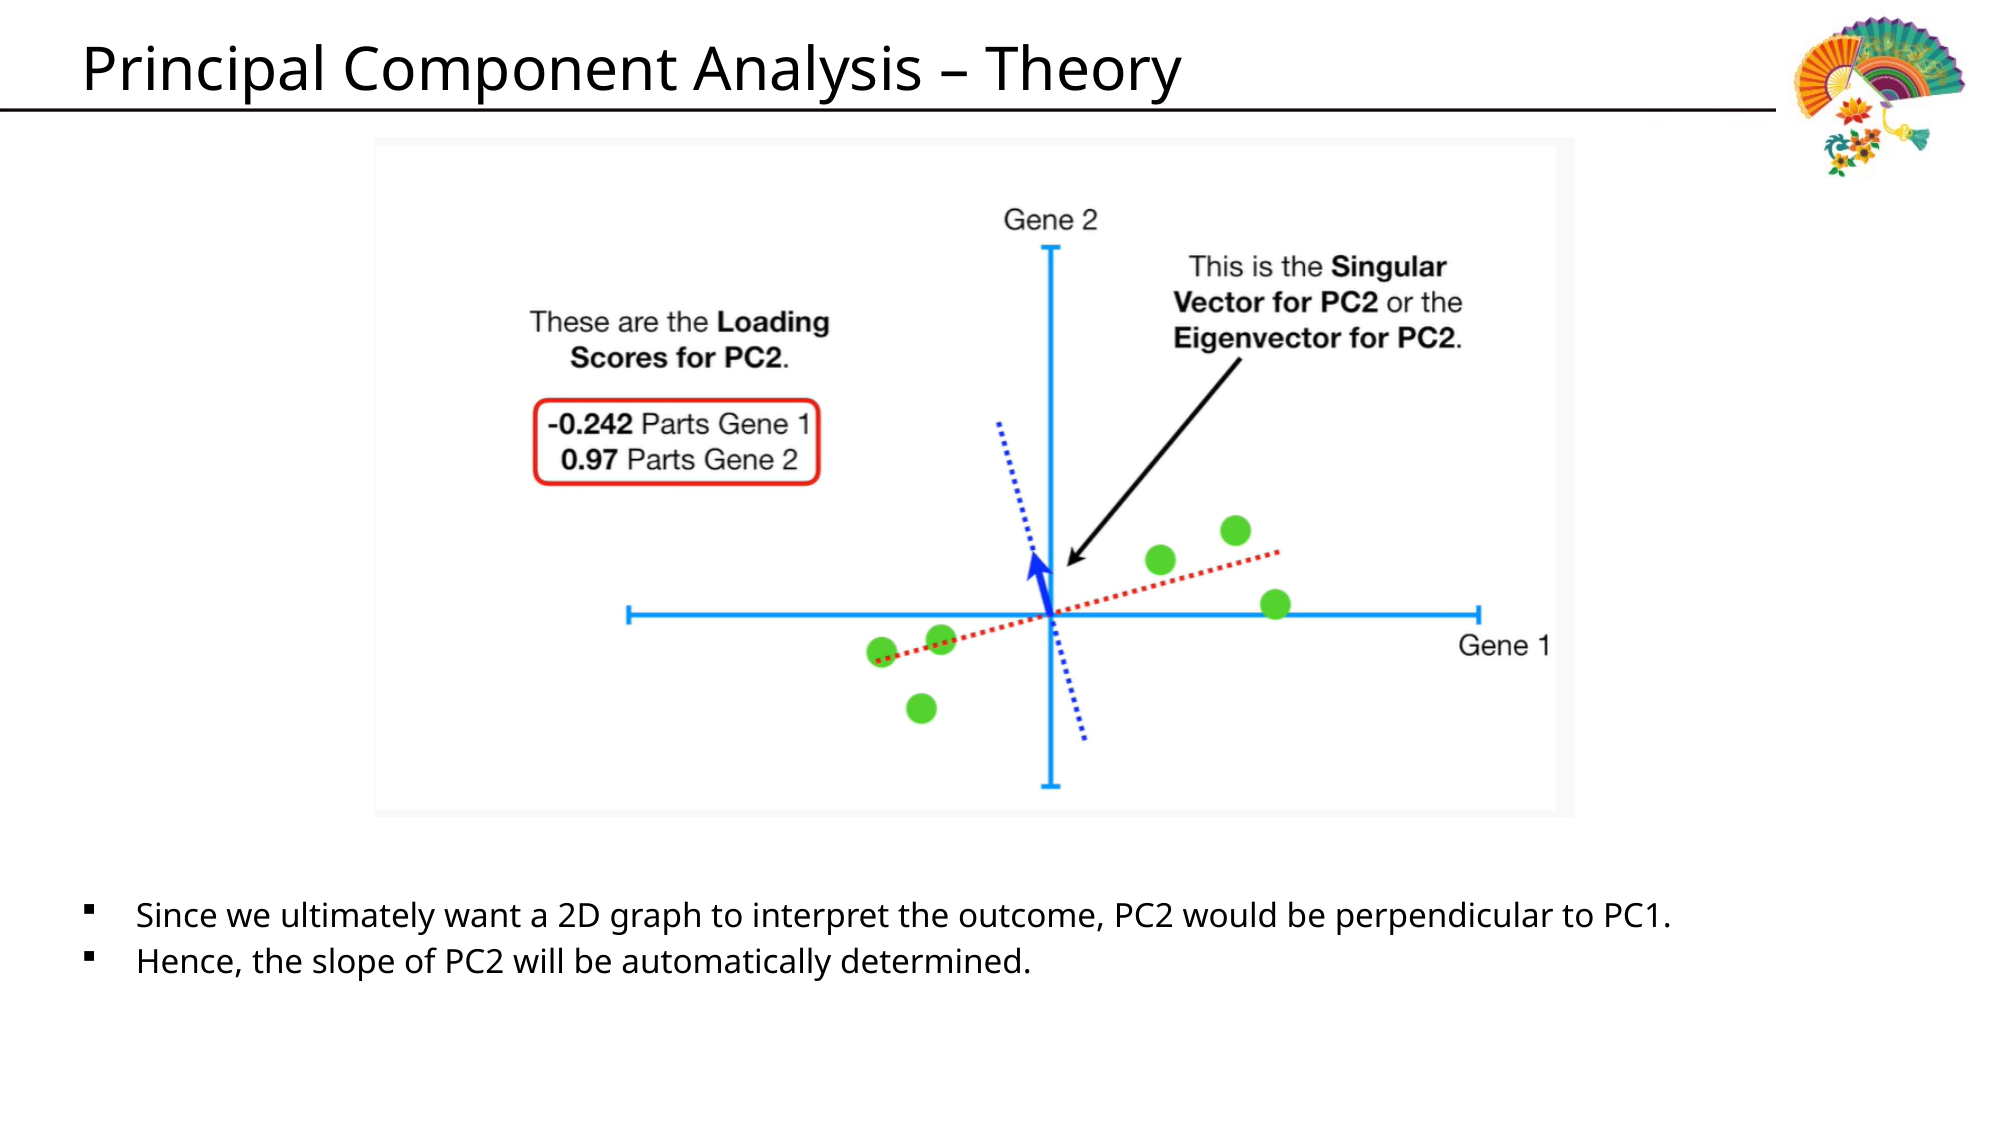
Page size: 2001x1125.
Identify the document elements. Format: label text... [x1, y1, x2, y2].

list Since we ultimately want a 2D graph to interpret the outcome, PC2 would be perpendicular to PC1. Hence, the slope of PC2 will be automatically determined. [66, 137, 1934, 993]
picture [0, 0, 2001, 817]
title Principal Component Analysis – Theory [66, 20, 1867, 113]
